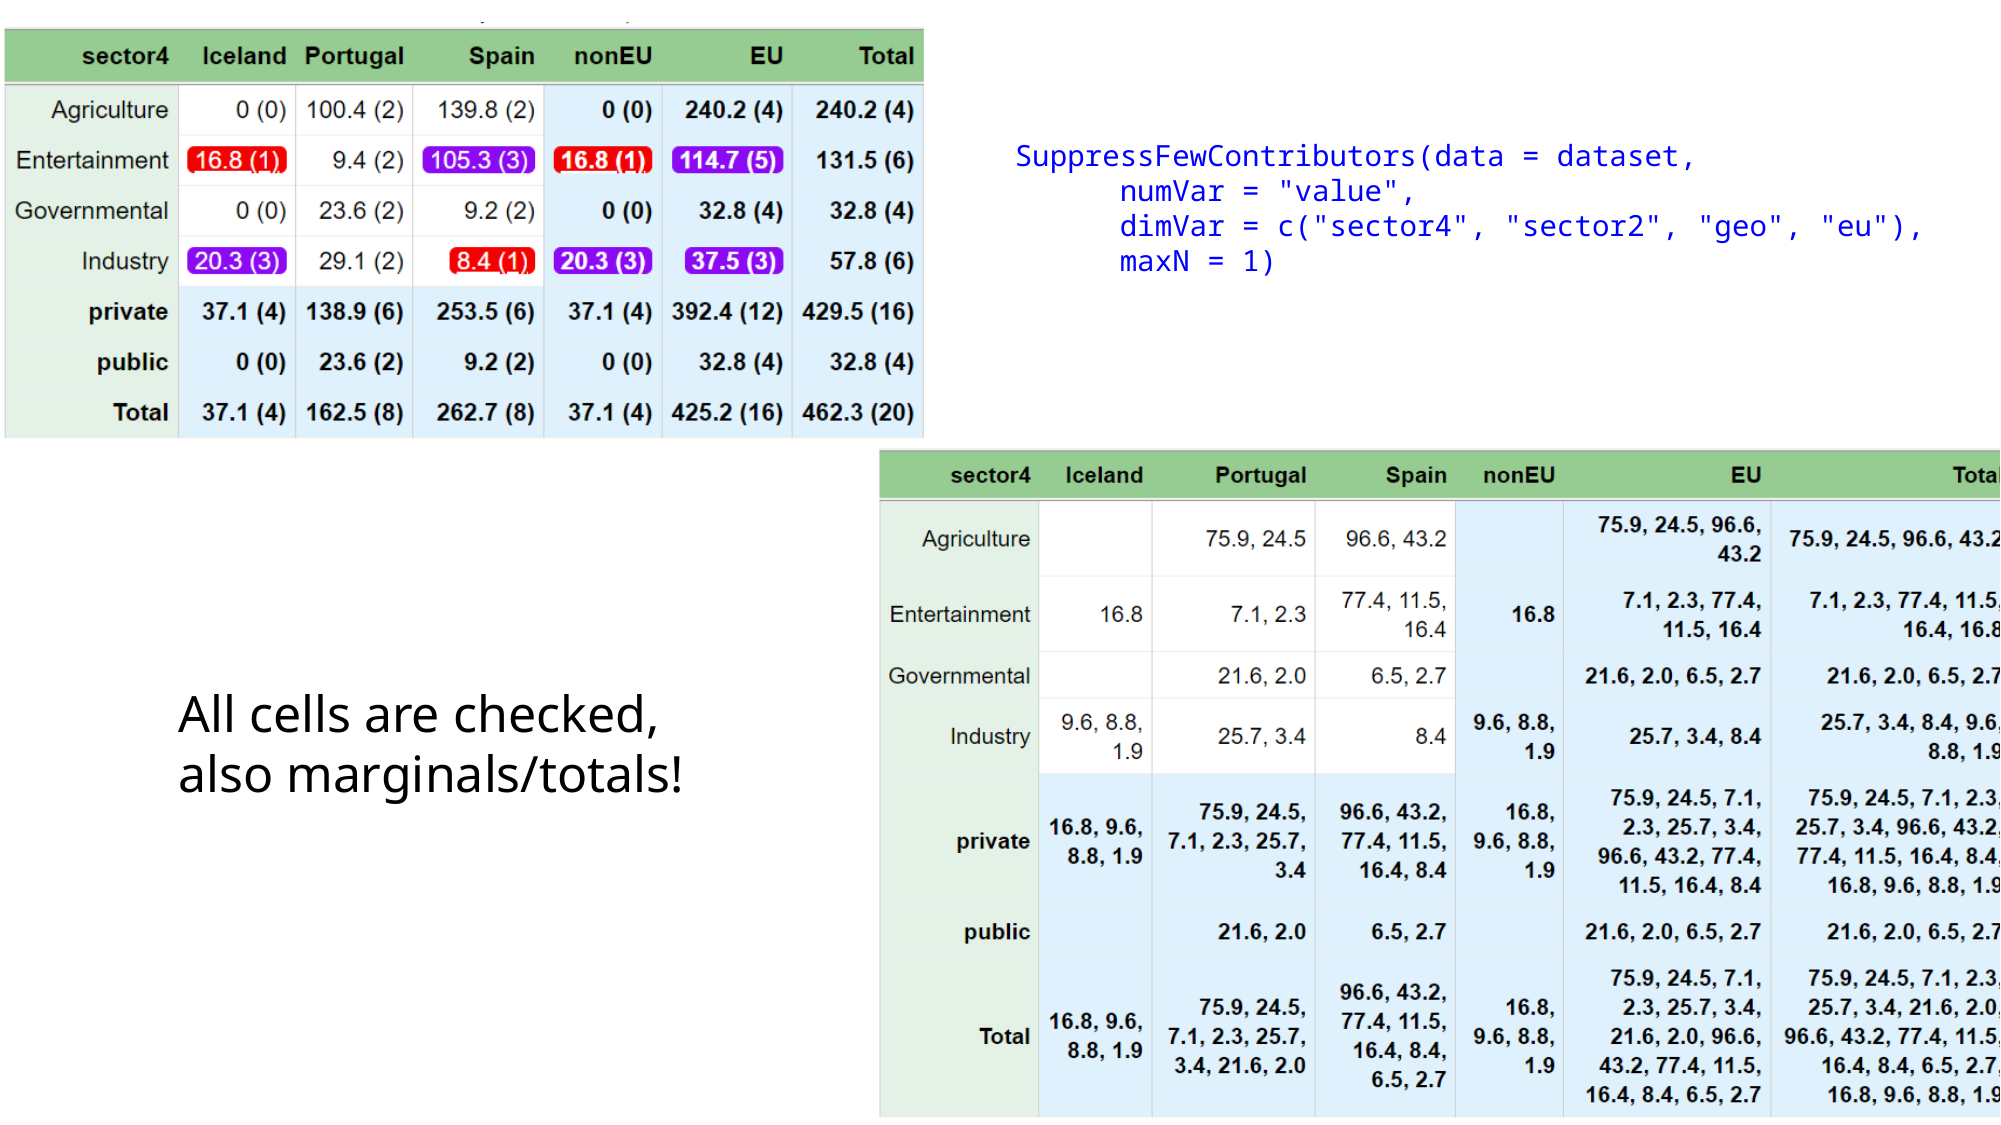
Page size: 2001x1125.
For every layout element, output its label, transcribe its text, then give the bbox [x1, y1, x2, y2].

text_box All cells are checked, also marginals/totals! [163, 675, 767, 811]
text_box SuppressFewContributors(data = dataset, numVar = "value", dimVar = c("sector4", "sector2", "geo", "eu"), maxN = 1) [999, 129, 2000, 285]
picture [0, 22, 2000, 1125]
